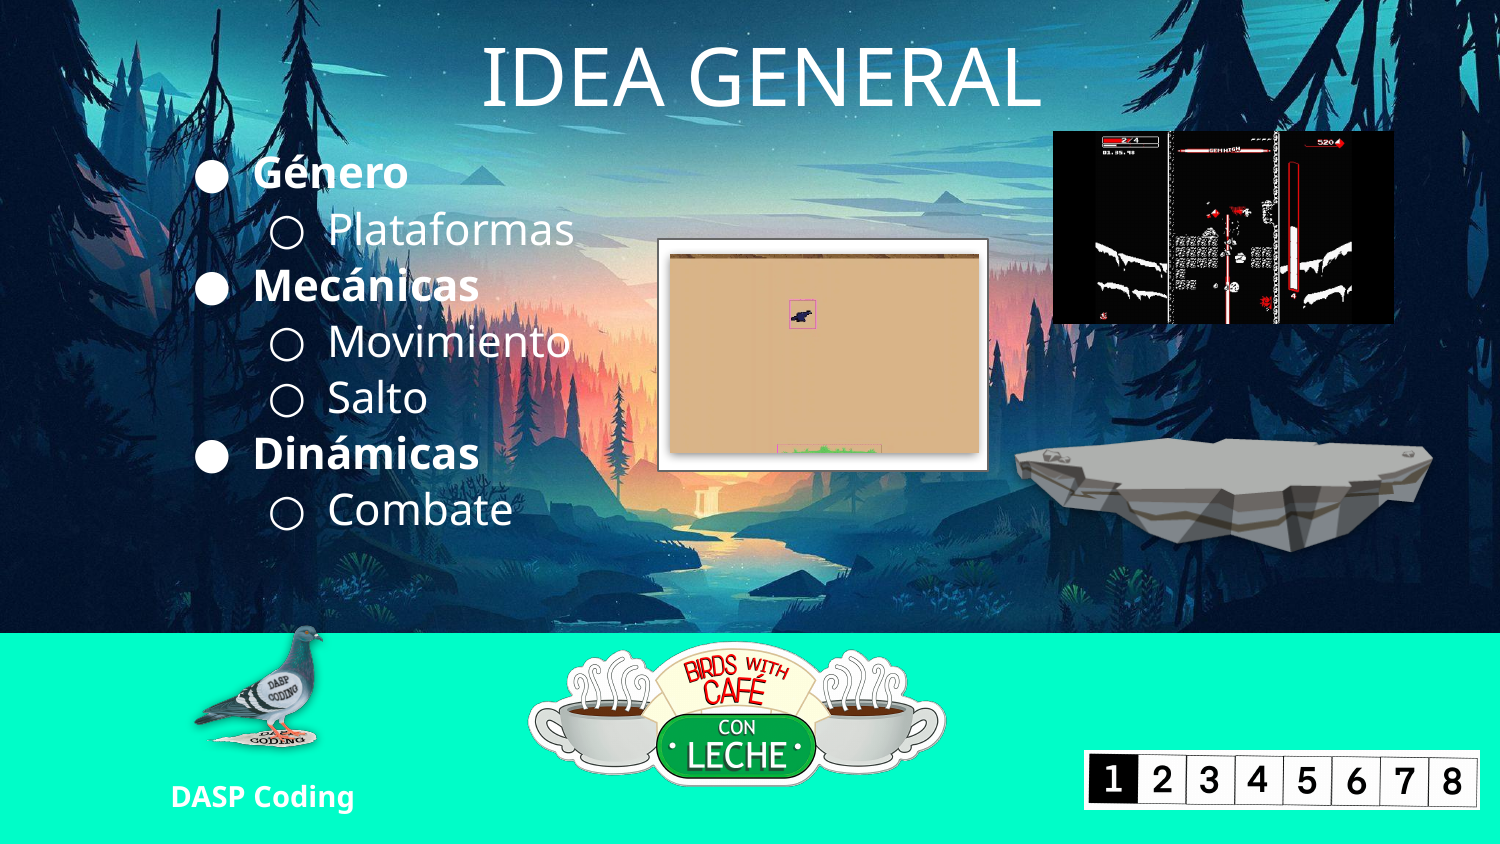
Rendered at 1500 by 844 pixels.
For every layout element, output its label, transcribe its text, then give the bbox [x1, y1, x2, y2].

subtitle DASP Coding [0, 651, 413, 844]
picture [1083, 750, 1481, 811]
picture [0, 0, 1500, 835]
